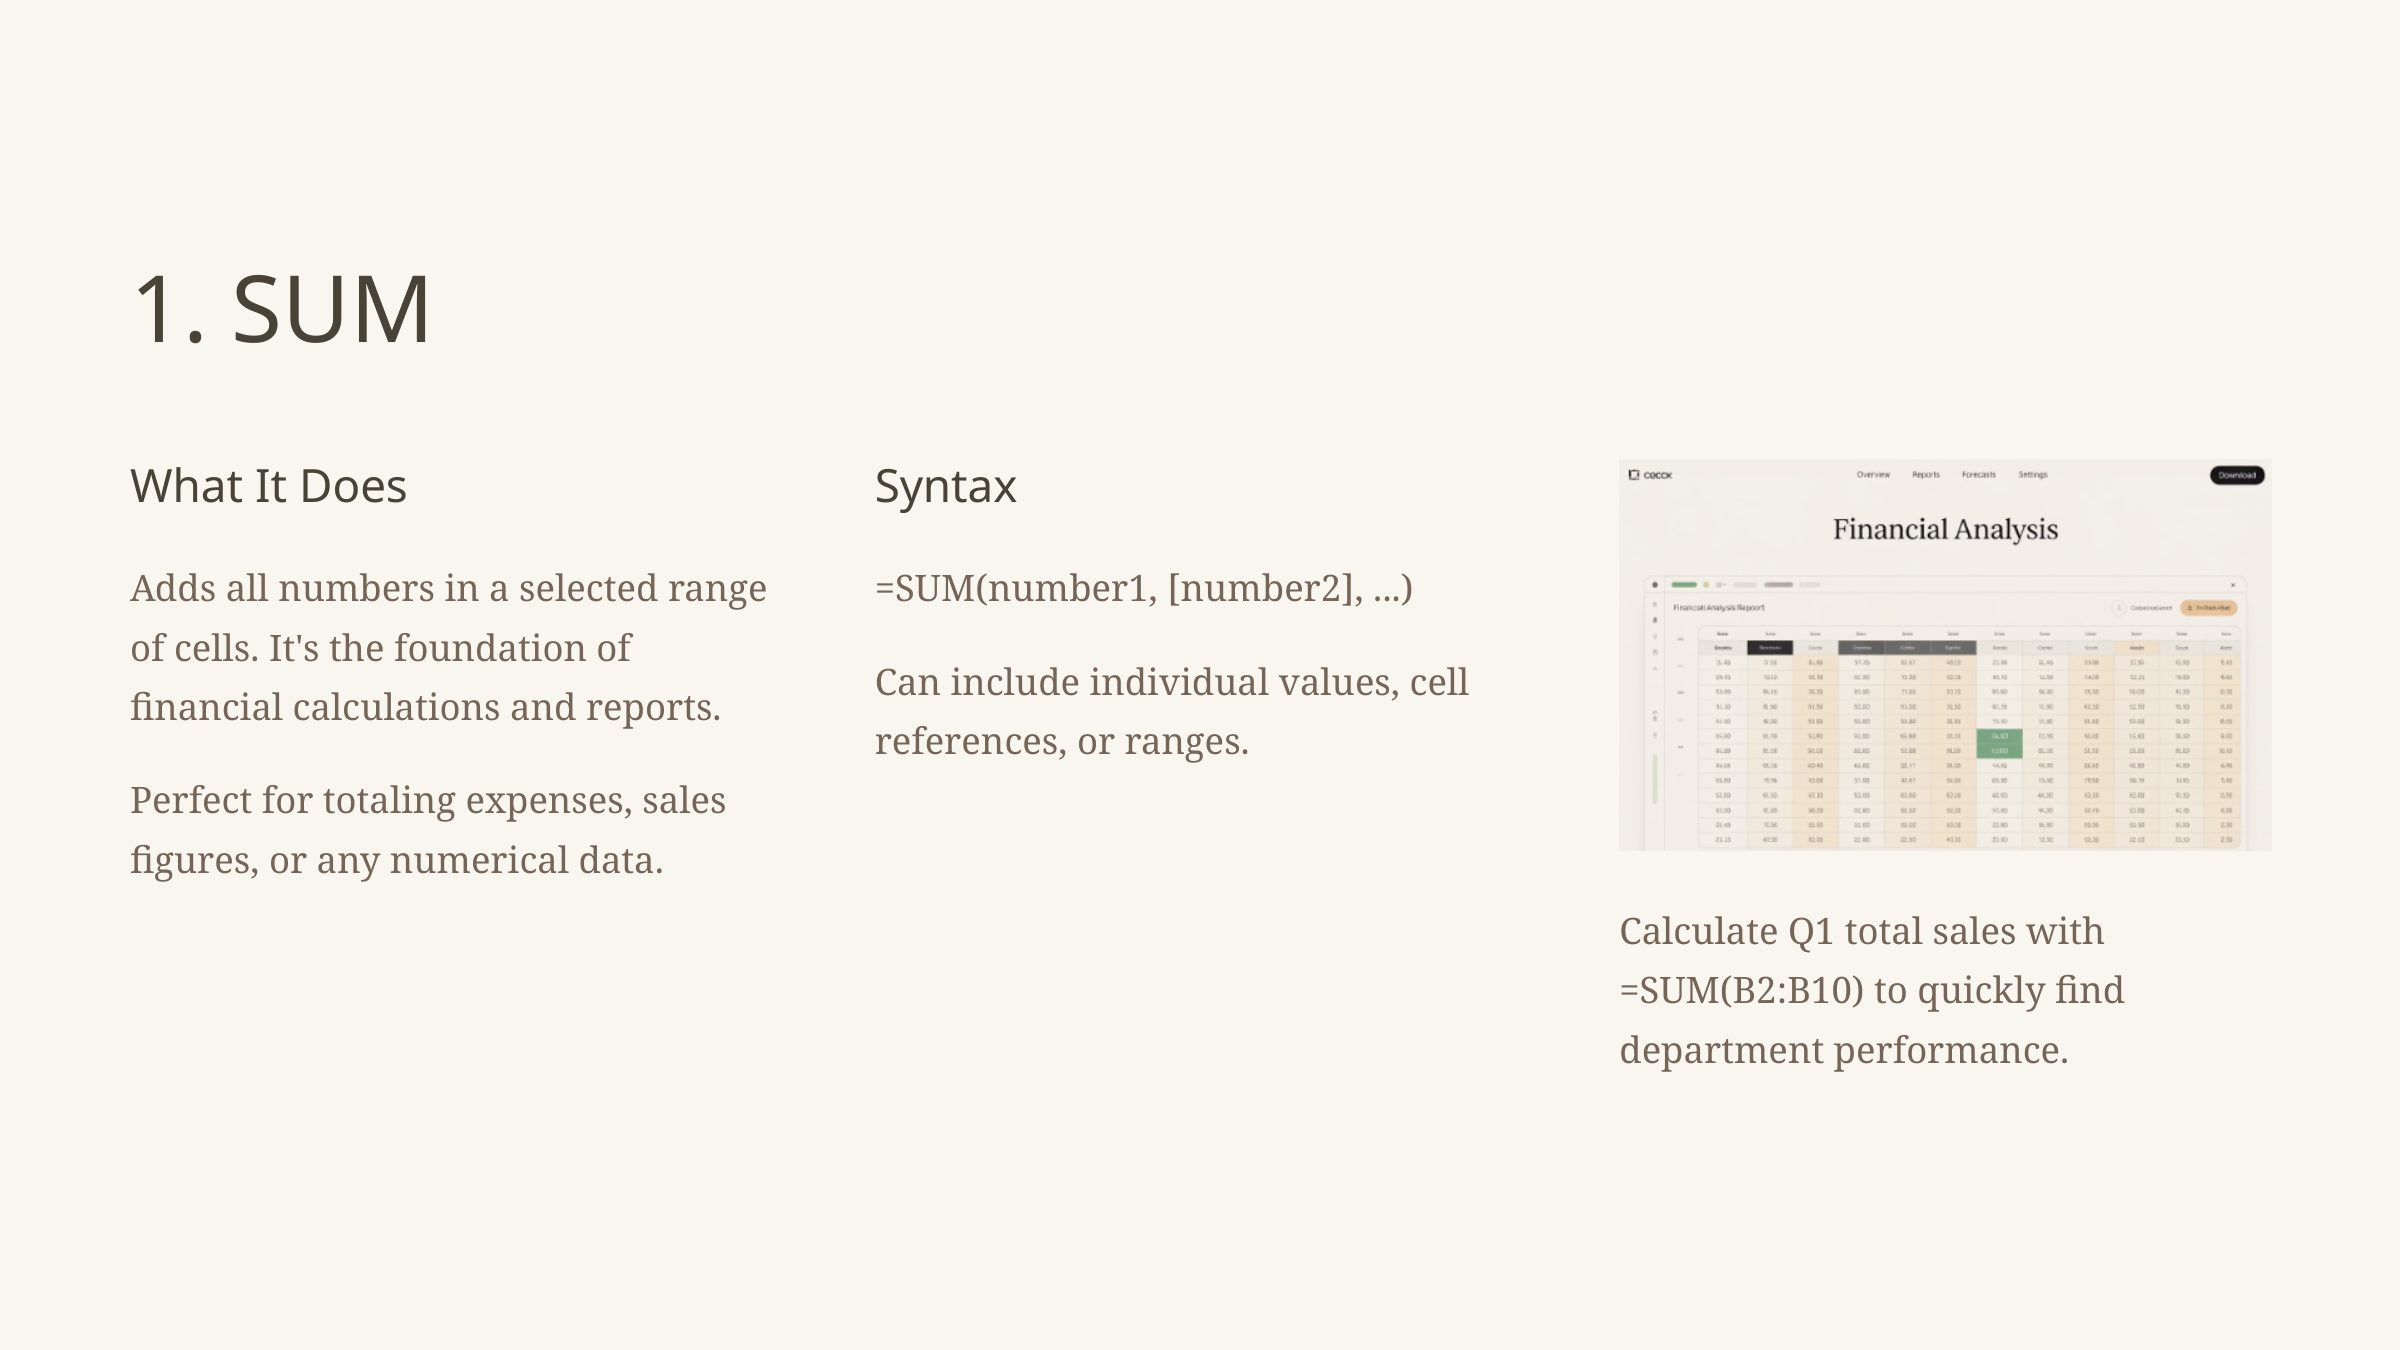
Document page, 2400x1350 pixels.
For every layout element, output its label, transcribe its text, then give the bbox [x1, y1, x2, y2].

text_box What It Does [130, 454, 596, 513]
text_box Syntax [874, 454, 1340, 513]
text_box Adds all numbers in a selected range of cells. It's the foundation of financial calculations and reports. [130, 549, 783, 729]
text_box Perfect for totaling expenses, sales figures, or any numerical data. [130, 761, 783, 881]
picture [1619, 459, 2272, 851]
text_box Calculate Q1 total sales with =SUM(B2:B10) to quickly find department performance. [1619, 892, 2272, 1072]
text_box Can include individual values, cell references, or ranges. [874, 642, 1528, 762]
text_box 1. SUM [130, 245, 1061, 362]
text_box =SUM(number1, [number2], ...) [874, 549, 1528, 610]
